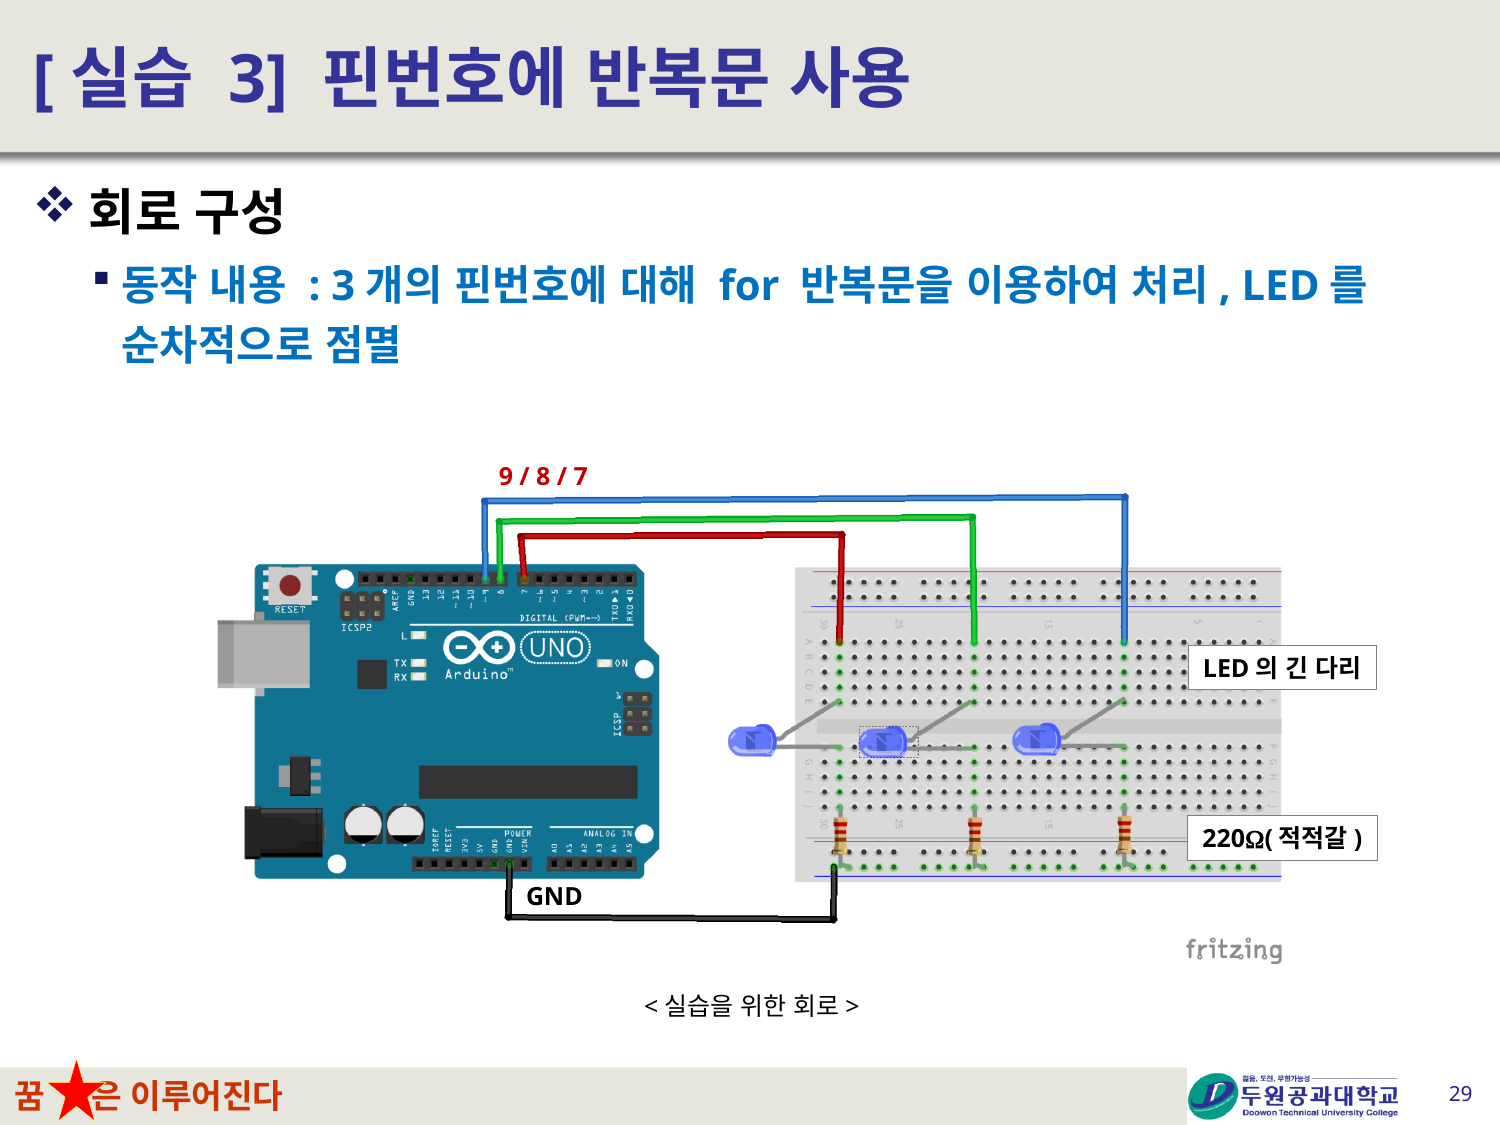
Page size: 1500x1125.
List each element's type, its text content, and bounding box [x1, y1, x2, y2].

picture [217, 490, 1283, 965]
title [실습 3] 핀번호에 반복문 사용 [17, 8, 1483, 142]
text_box 9 / 8 / 7 [483, 453, 603, 489]
text_box 220(적적갈) [1287, 815, 1378, 861]
picture [0, 1066, 1400, 1125]
picture [100, 1085, 113, 1090]
list 회로 구성 동작 내용 : 3개의 핀번호에 대해 for 반복문을 이용하여 처리, LED를 순차적으로 점멸 [17, 160, 1487, 1067]
picture [0, 0, 1500, 173]
text_box <실습을 위한 회로> [629, 983, 875, 1029]
slide_number 29 [1399, 1071, 1488, 1119]
text_box LED의 긴 다리 [1287, 645, 1377, 690]
